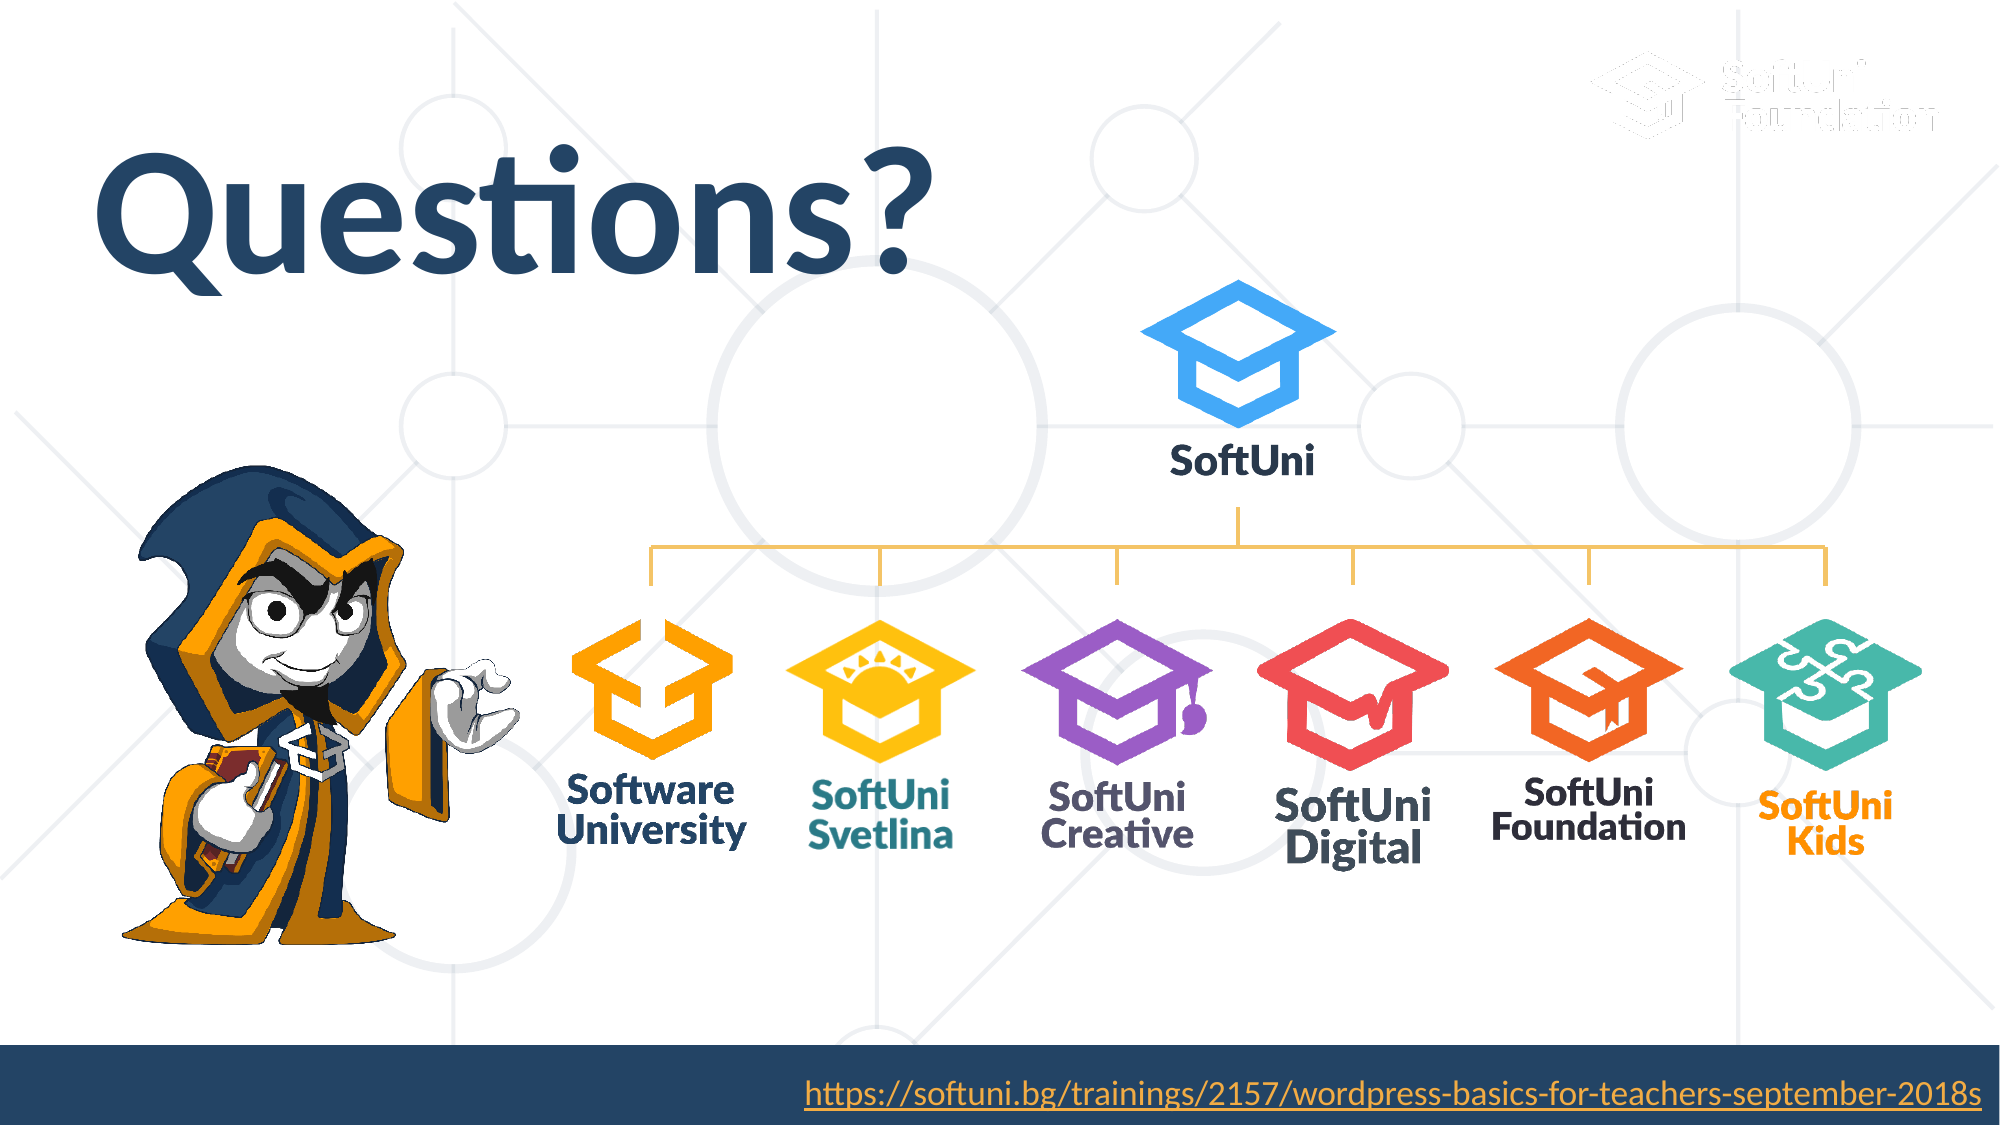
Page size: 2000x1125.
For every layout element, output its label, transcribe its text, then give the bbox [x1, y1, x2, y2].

picture [27, 364, 747, 1045]
picture [1493, 618, 1685, 840]
picture [1139, 279, 1337, 476]
picture [1729, 619, 1922, 855]
picture [785, 619, 977, 850]
list https://softuni.bg/trainings/2157/wordpress-basics-for-teachers-september-2018s [499, 1062, 2000, 1125]
picture [1590, 51, 1939, 139]
picture [1257, 619, 1449, 877]
picture [1021, 619, 1213, 848]
